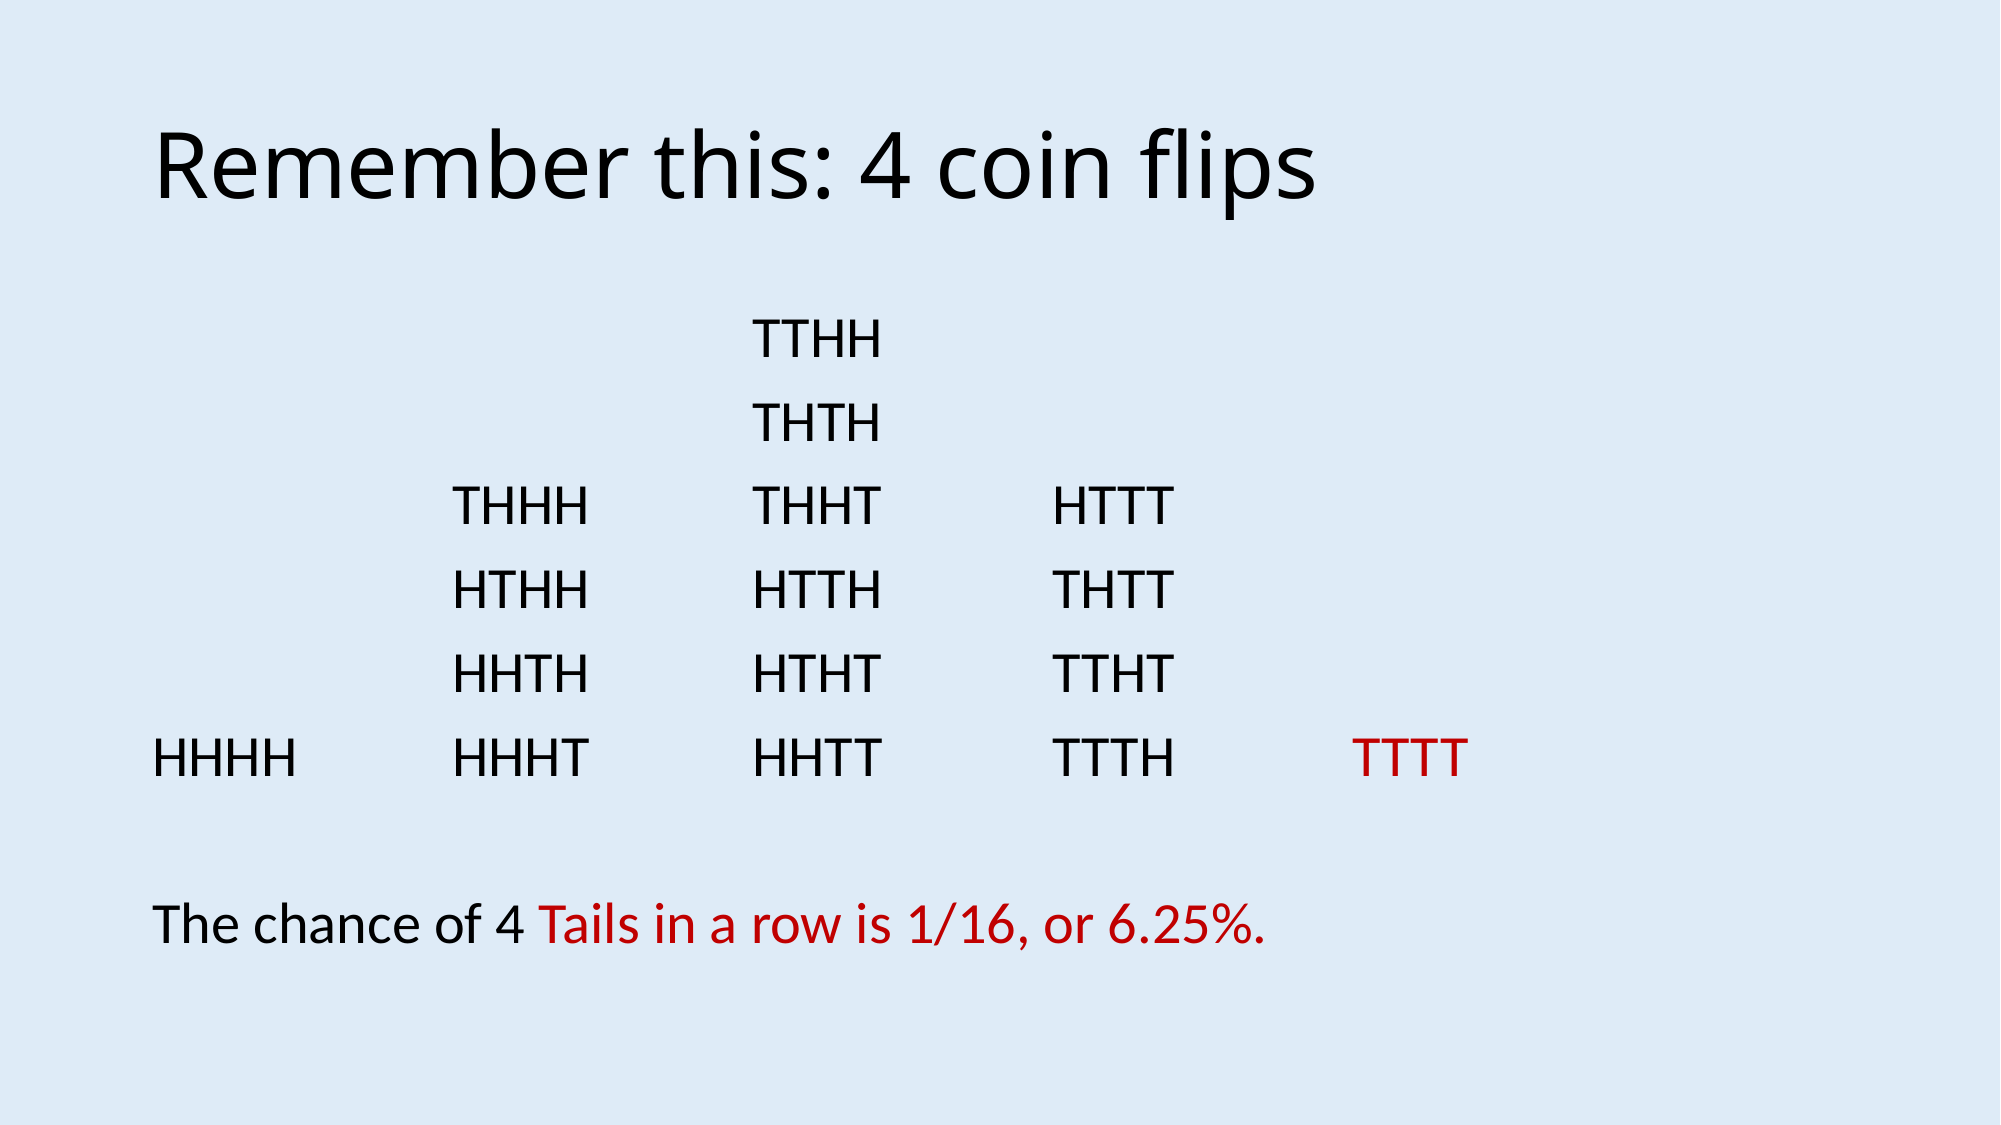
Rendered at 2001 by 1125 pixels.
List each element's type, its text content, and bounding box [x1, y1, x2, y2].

title Remember this: 4 coin flips [137, 59, 1863, 278]
list TTHH THTH THHH THHT HTTT HTHH HTTH THTT HHTH HTHT TTHT HHHH HHHT HHTT TTTH TTTT The chance of 4 Tails in a row is 1/16, or 6.25%. [137, 299, 1863, 1014]
